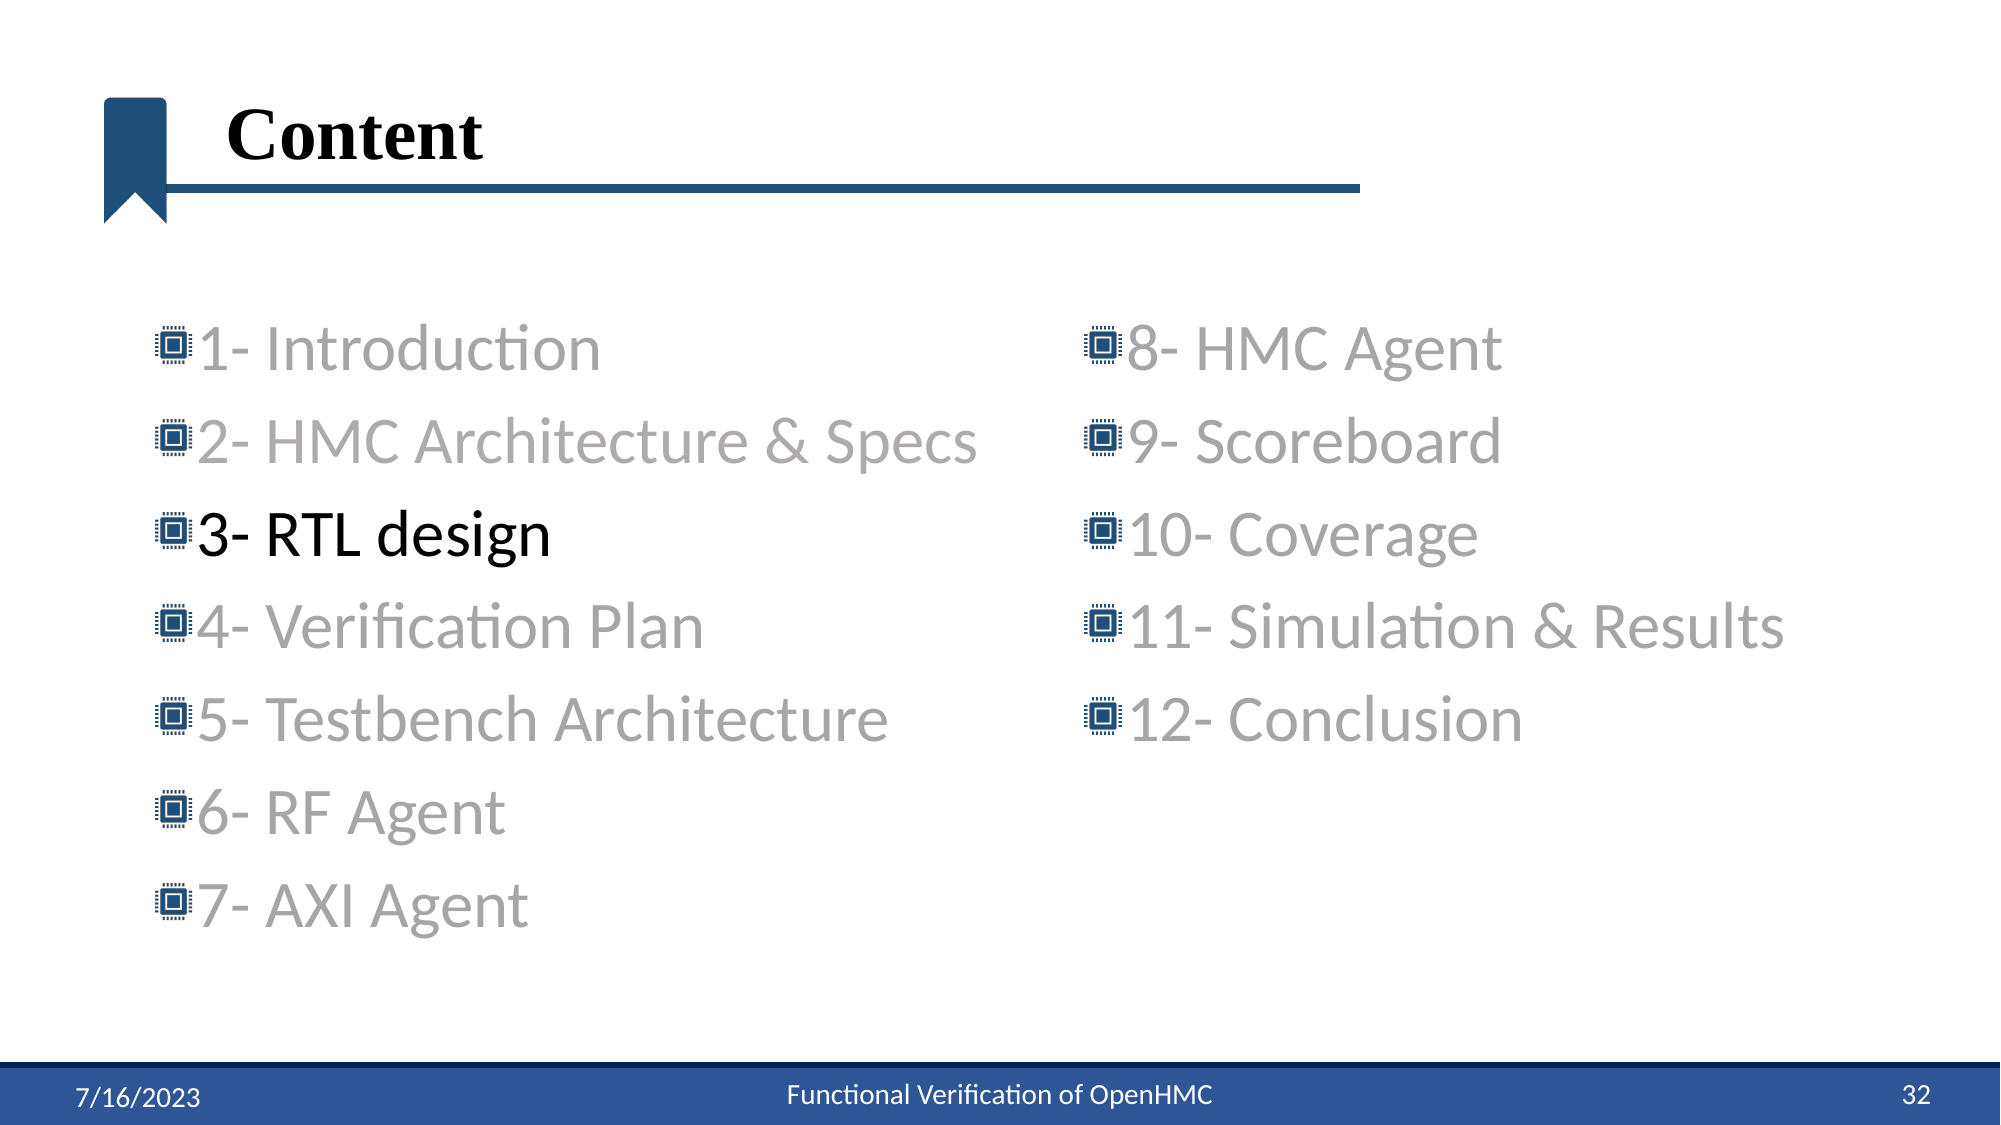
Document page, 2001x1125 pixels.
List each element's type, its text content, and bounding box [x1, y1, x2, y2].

list 1- Introduction 2- HMC Architecture & Specs 3- RTL design 4- Verification Plan 5- Testbench Architecture 6- RF Agent 7- AXI Agent [135, 305, 1064, 1039]
picture [1079, 414, 1127, 461]
picture [150, 414, 197, 461]
picture [150, 878, 197, 925]
picture [150, 321, 197, 369]
footer Functional Verification of OpenHMC [662, 1063, 1338, 1124]
picture [150, 692, 197, 740]
title Content [210, 86, 1360, 184]
picture [150, 599, 197, 647]
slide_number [60, 1065, 510, 1125]
picture [150, 507, 197, 554]
picture [60, 85, 210, 236]
picture [150, 785, 197, 833]
picture [1079, 692, 1127, 740]
picture [1079, 599, 1127, 647]
list 8- HMC Agent 9- Scoreboard 10- Coverage 11- Simulation & Results 12- Conclusion [1064, 305, 1994, 1039]
slide_number 32 [1496, 1063, 1947, 1124]
picture [1079, 507, 1127, 554]
picture [1079, 321, 1127, 369]
